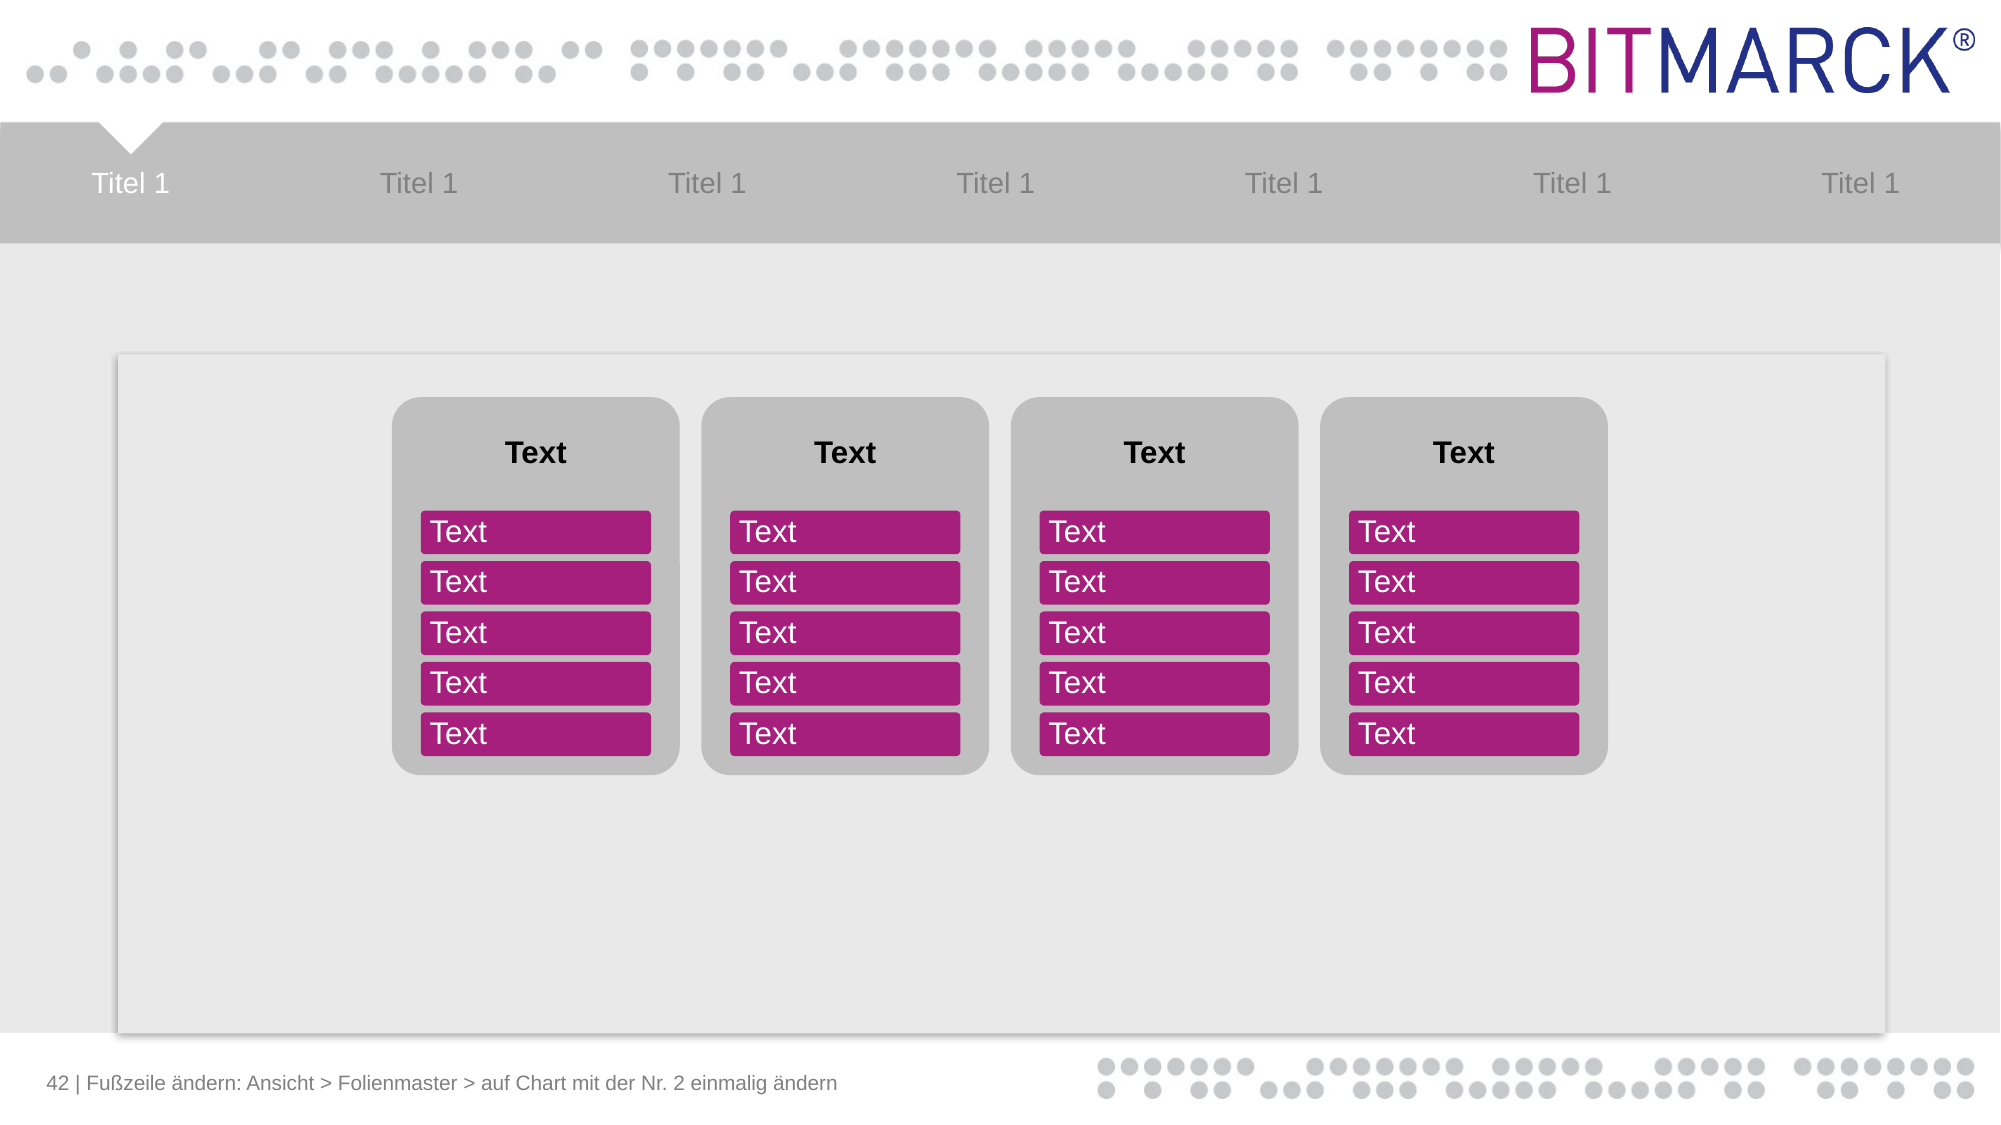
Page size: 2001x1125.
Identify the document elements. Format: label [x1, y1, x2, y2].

picture [1531, 27, 1975, 93]
picture [25, 22, 1508, 101]
text_box [391, 396, 1609, 776]
picture [1080, 1040, 1975, 1100]
